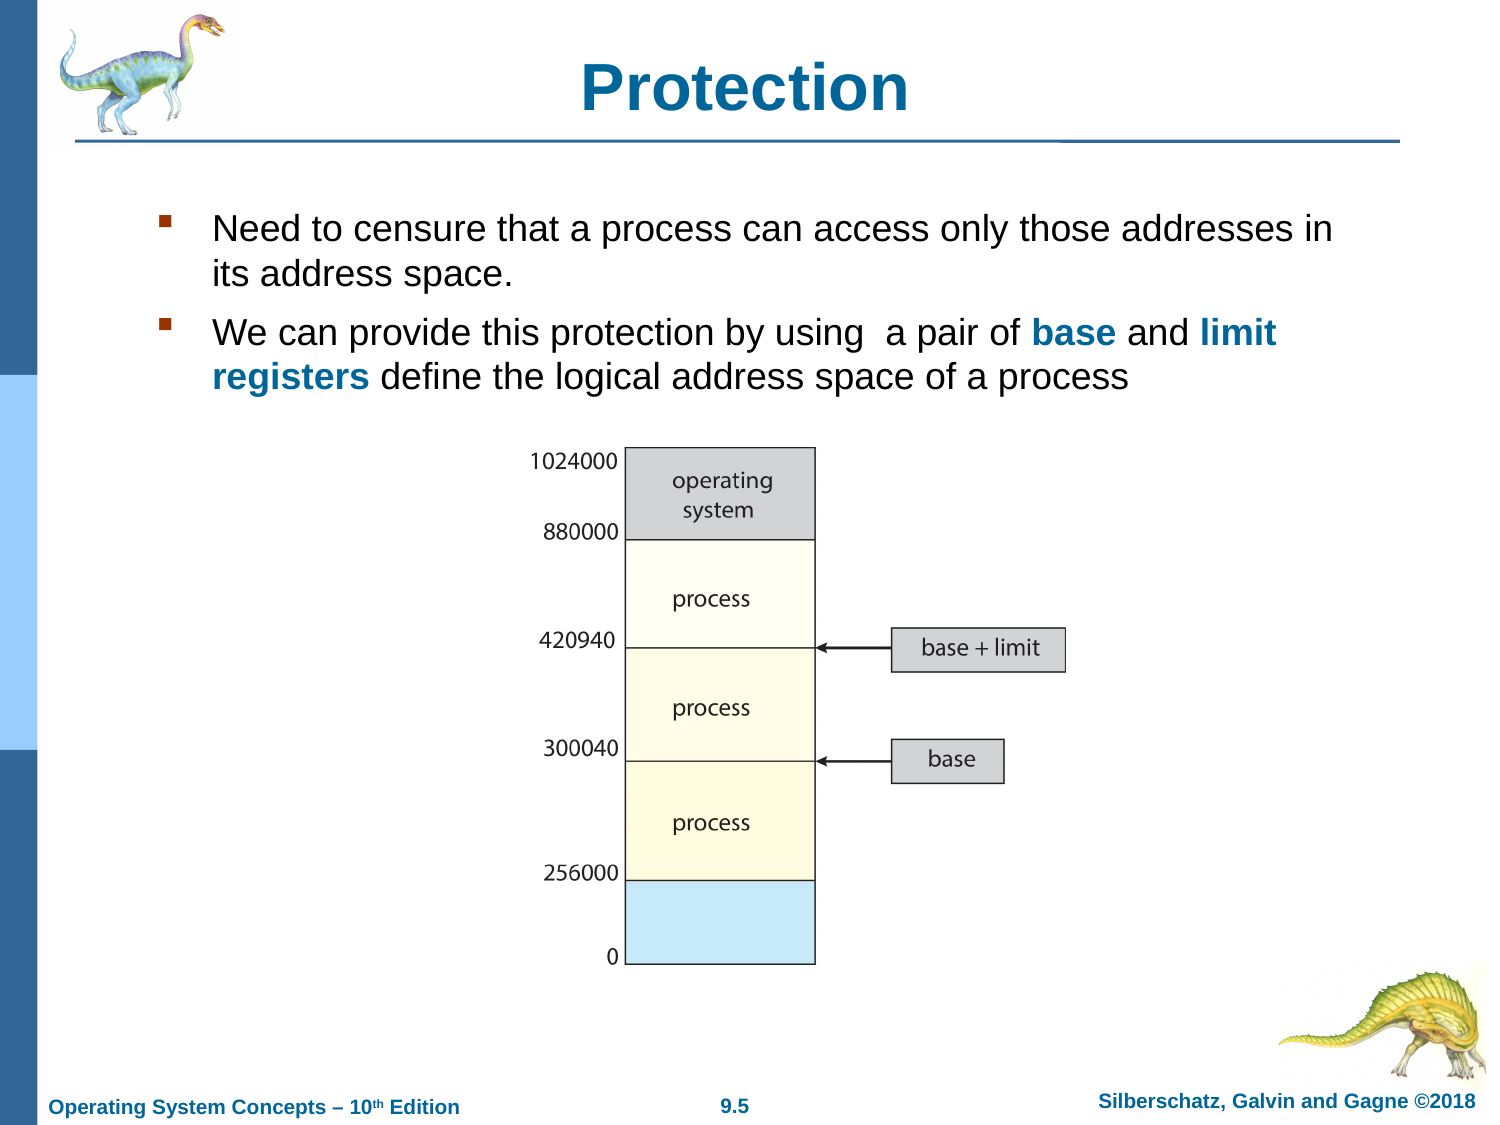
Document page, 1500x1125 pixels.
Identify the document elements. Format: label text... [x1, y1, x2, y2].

picture [46, 0, 243, 149]
title Protection [207, 36, 1284, 132]
list Need to censure that a process can access only those addresses in its address space. We can provide this protection by using a pair of base and limit registers define the logical address space of a process [140, 196, 1361, 472]
picture [529, 446, 1066, 971]
picture [1275, 959, 1486, 1090]
